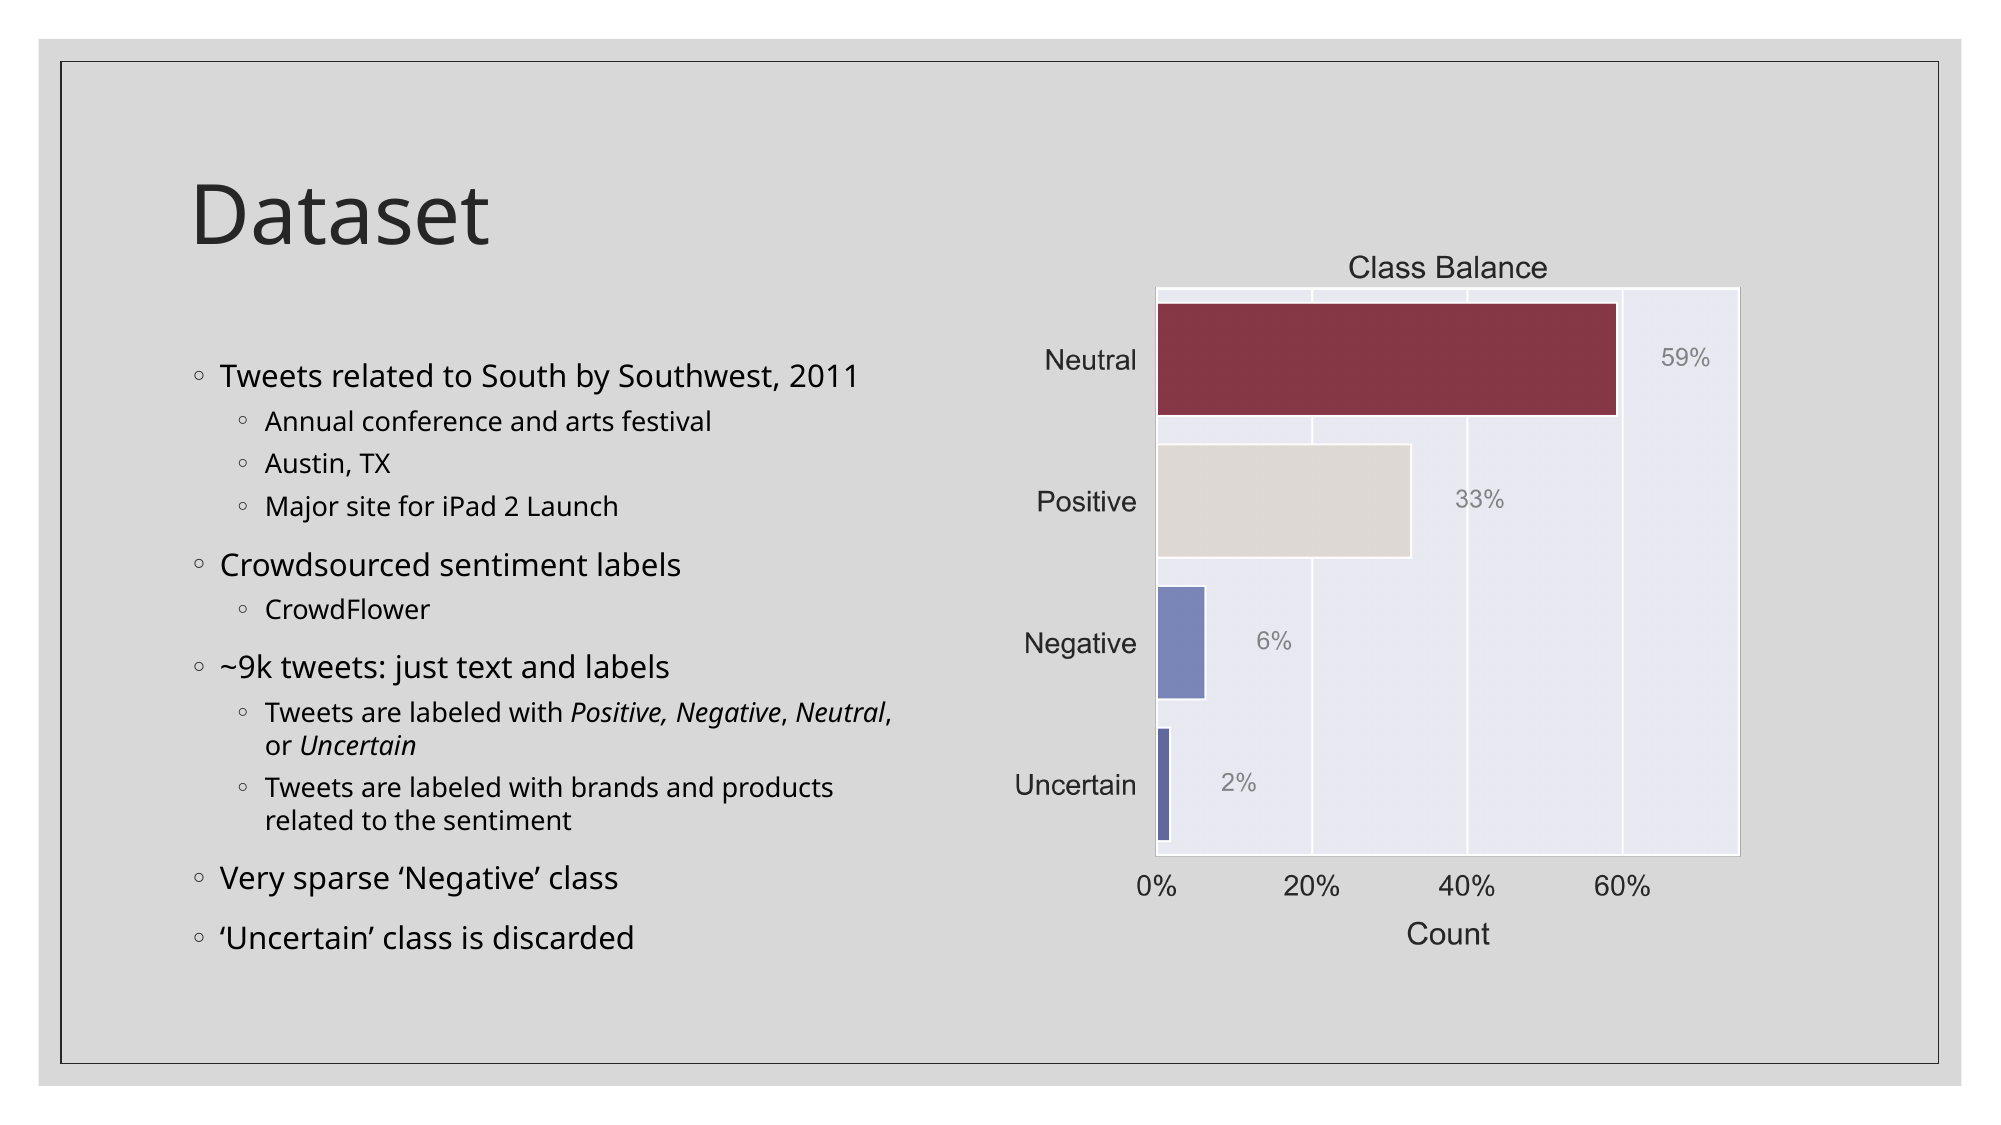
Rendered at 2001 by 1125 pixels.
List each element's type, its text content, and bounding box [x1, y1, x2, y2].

title Dataset [174, 105, 1825, 331]
list Tweets related to South by Southwest, 2011 Annual conference and arts festival Austin, TX Major site for iPad 2 Launch Crowdsourced sentiment labels CrowdFlower ~9k tweets: just text and labels Tweets are labeled with Positive, Negative, Neutral, or Uncertain Tweets are labeled with brands and products related to the sentiment Very sparse ‘Negative’ class ‘Uncertain’ class is discarded [174, 345, 916, 977]
picture [999, 240, 1754, 966]
